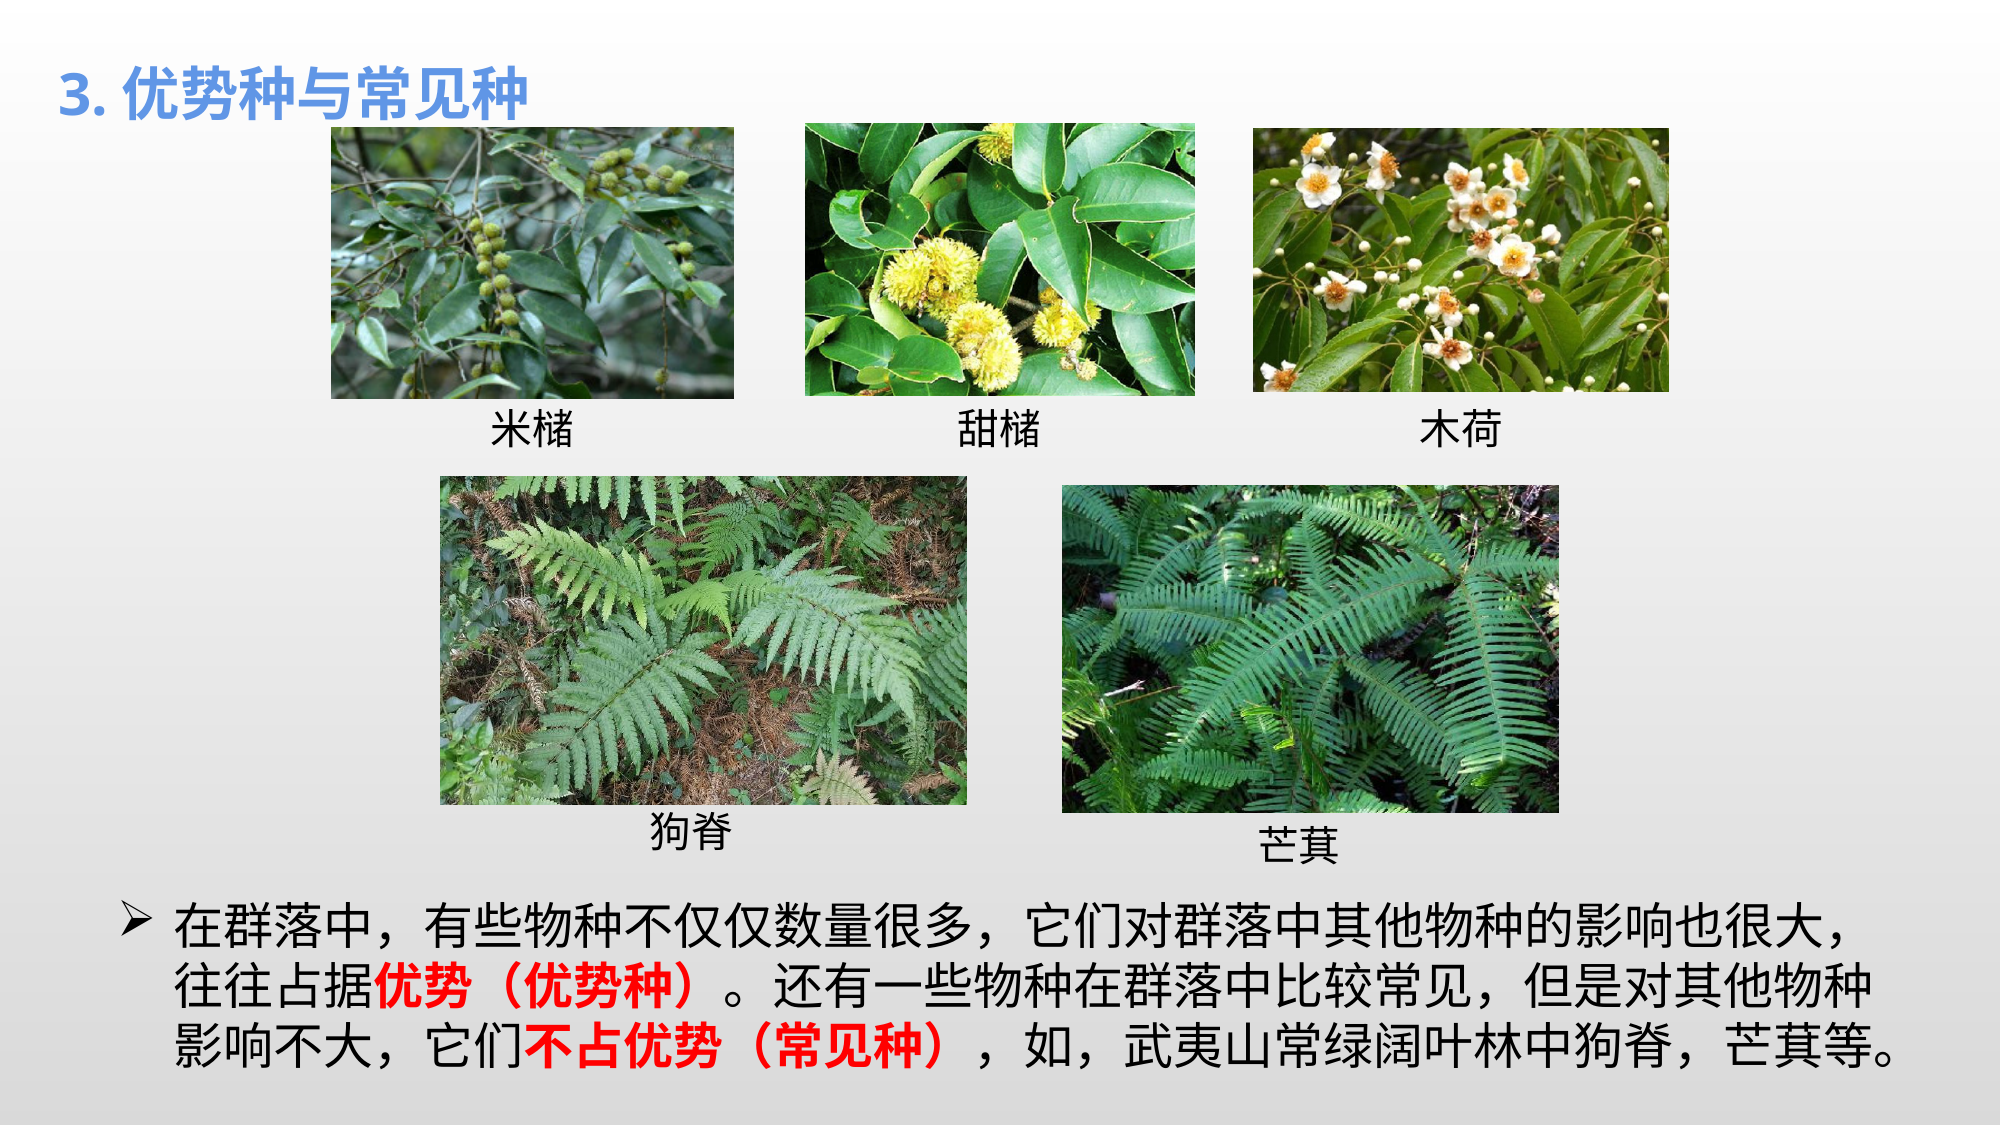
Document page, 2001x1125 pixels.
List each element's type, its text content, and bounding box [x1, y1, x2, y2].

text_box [331, 123, 1669, 461]
text_box 3.优势种与常见种 [43, 50, 1239, 136]
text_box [440, 476, 1559, 879]
text_box 在群落中，有些物种不仅仅数量很多，它们对群落中其他物种的影响也很大，往往占据优势（优势种）。还有一些物种在群落中比较常见，但是对其他物种影响不大，它们不占优势（常见种），如，武夷山常绿阔叶林中狗脊，芒萁等。 [102, 886, 1898, 1082]
